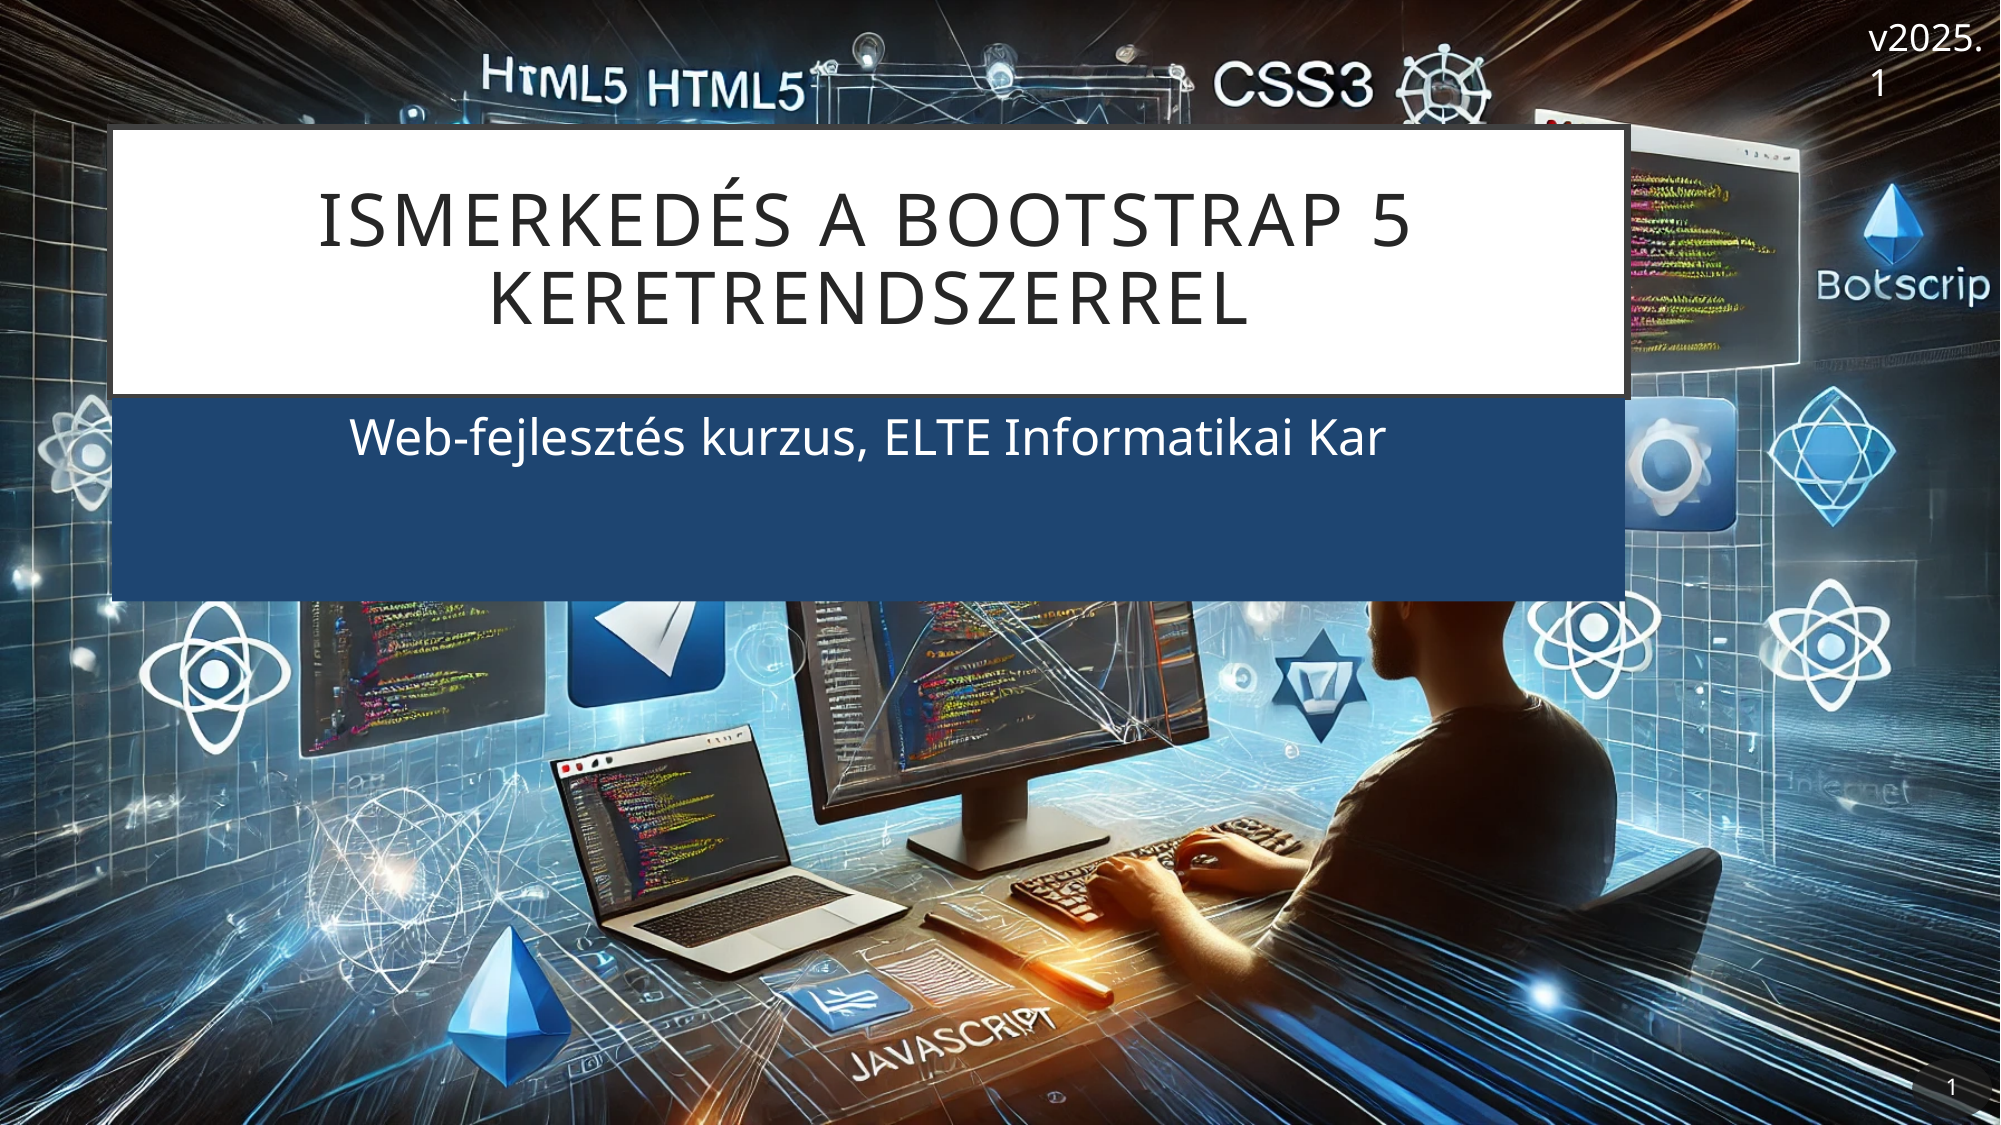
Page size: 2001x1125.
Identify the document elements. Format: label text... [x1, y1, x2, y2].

slide_number 1 [1912, 1058, 1993, 1119]
text_box v2025.1 [1853, 6, 2000, 112]
picture [0, 0, 2000, 1125]
title Ismerkedés a Bootstrap 5 keretrendszerreL [107, 124, 1631, 400]
subtitle Web-fejlesztés kurzus, ELTE Informatikai Kar [112, 398, 1625, 602]
